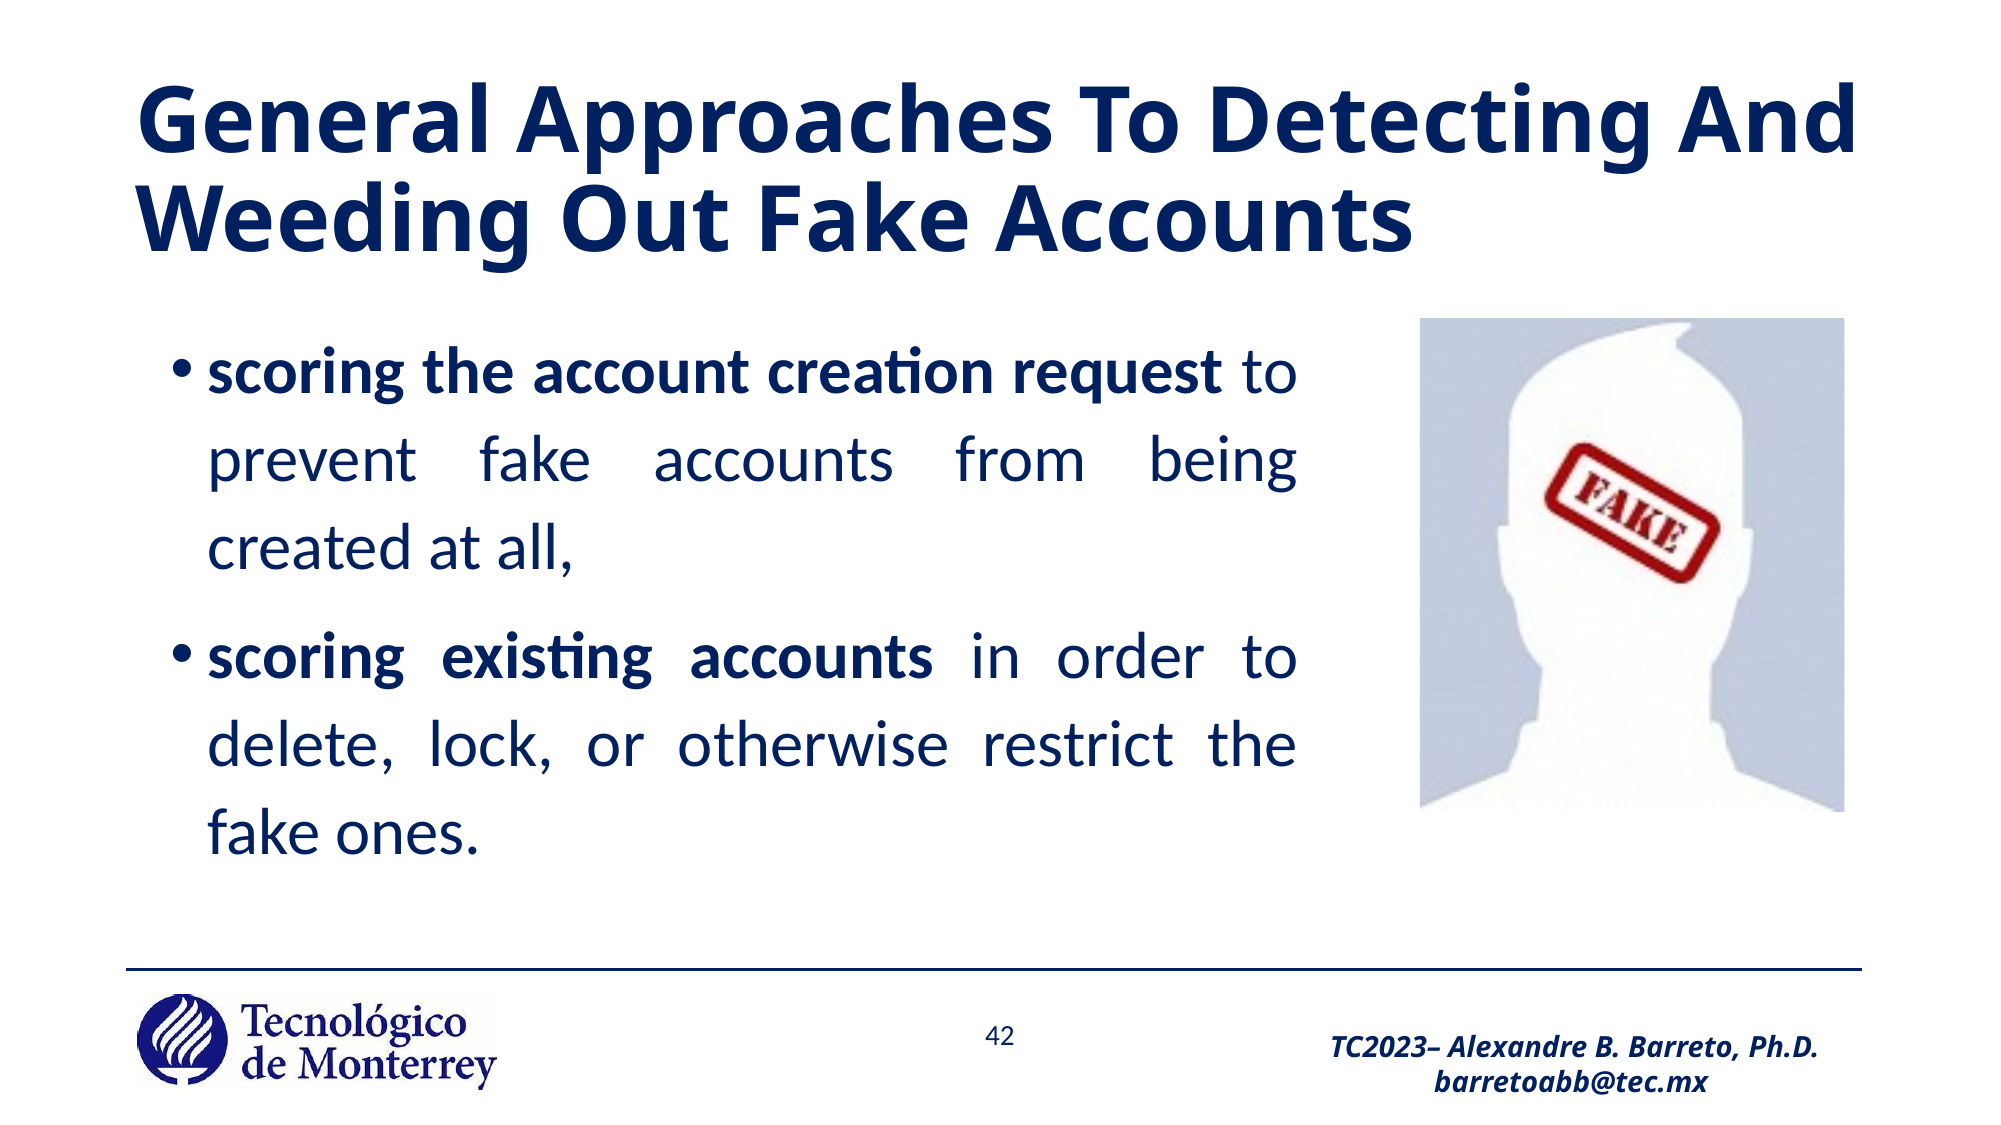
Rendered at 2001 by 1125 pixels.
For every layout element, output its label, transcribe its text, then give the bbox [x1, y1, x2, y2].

picture [1419, 318, 1845, 812]
list scoring the account creation request to prevent fake accounts from being created at all, scoring existing accounts in order to delete, lock, or otherwise restrict the fake ones. [155, 311, 1314, 912]
picture [137, 994, 497, 1090]
title General Approaches To Detecting And Weeding Out Fake Accounts [120, 31, 1942, 313]
